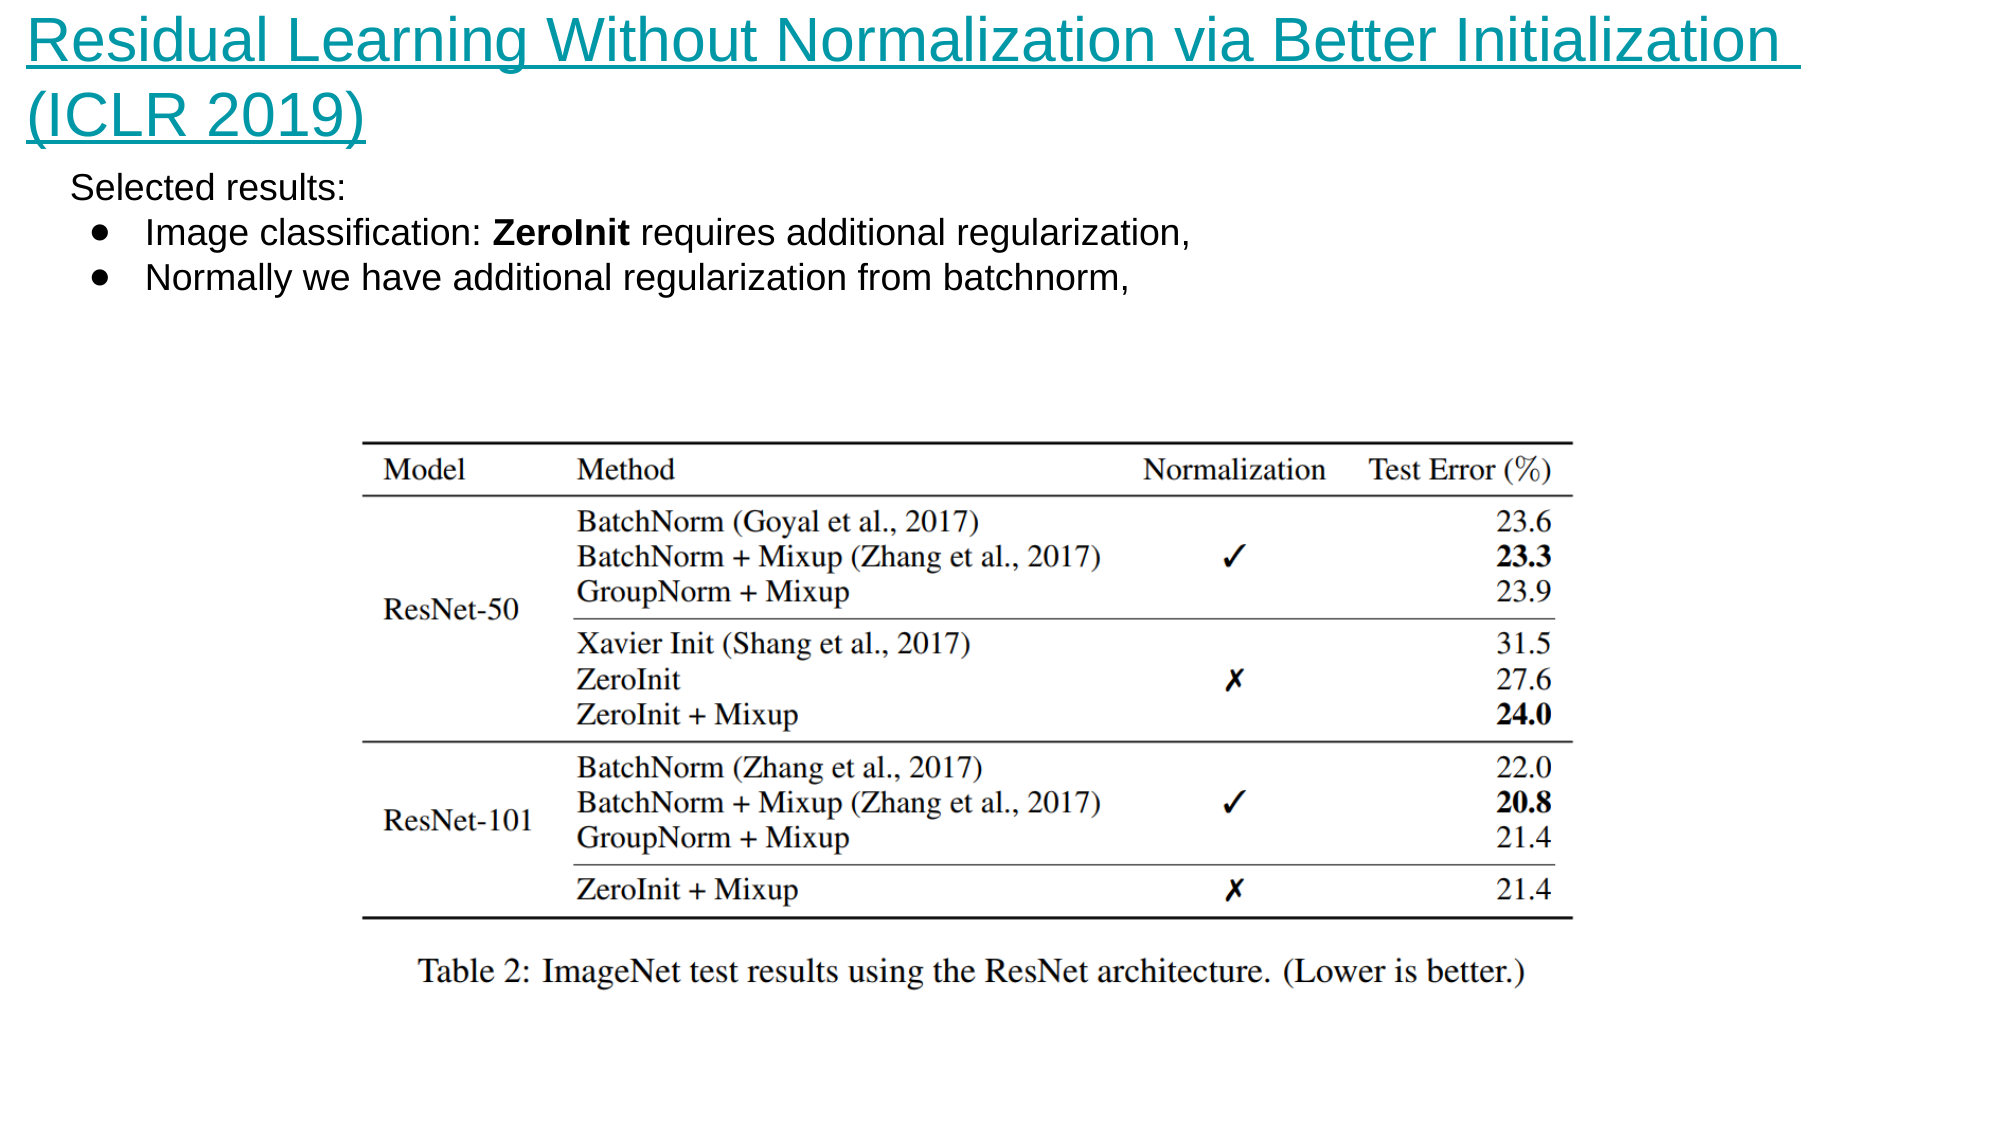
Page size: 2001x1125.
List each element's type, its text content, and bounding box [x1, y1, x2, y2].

picture [336, 417, 1604, 1016]
text_box Selected results: Image classification: ZeroInit requires additional regularization, Normally we have additional regularization from batchnorm, [54, 147, 1774, 263]
title Residual Learning Without Normalization via Better Initialization (ICLR 2019) [11, 37, 1944, 186]
